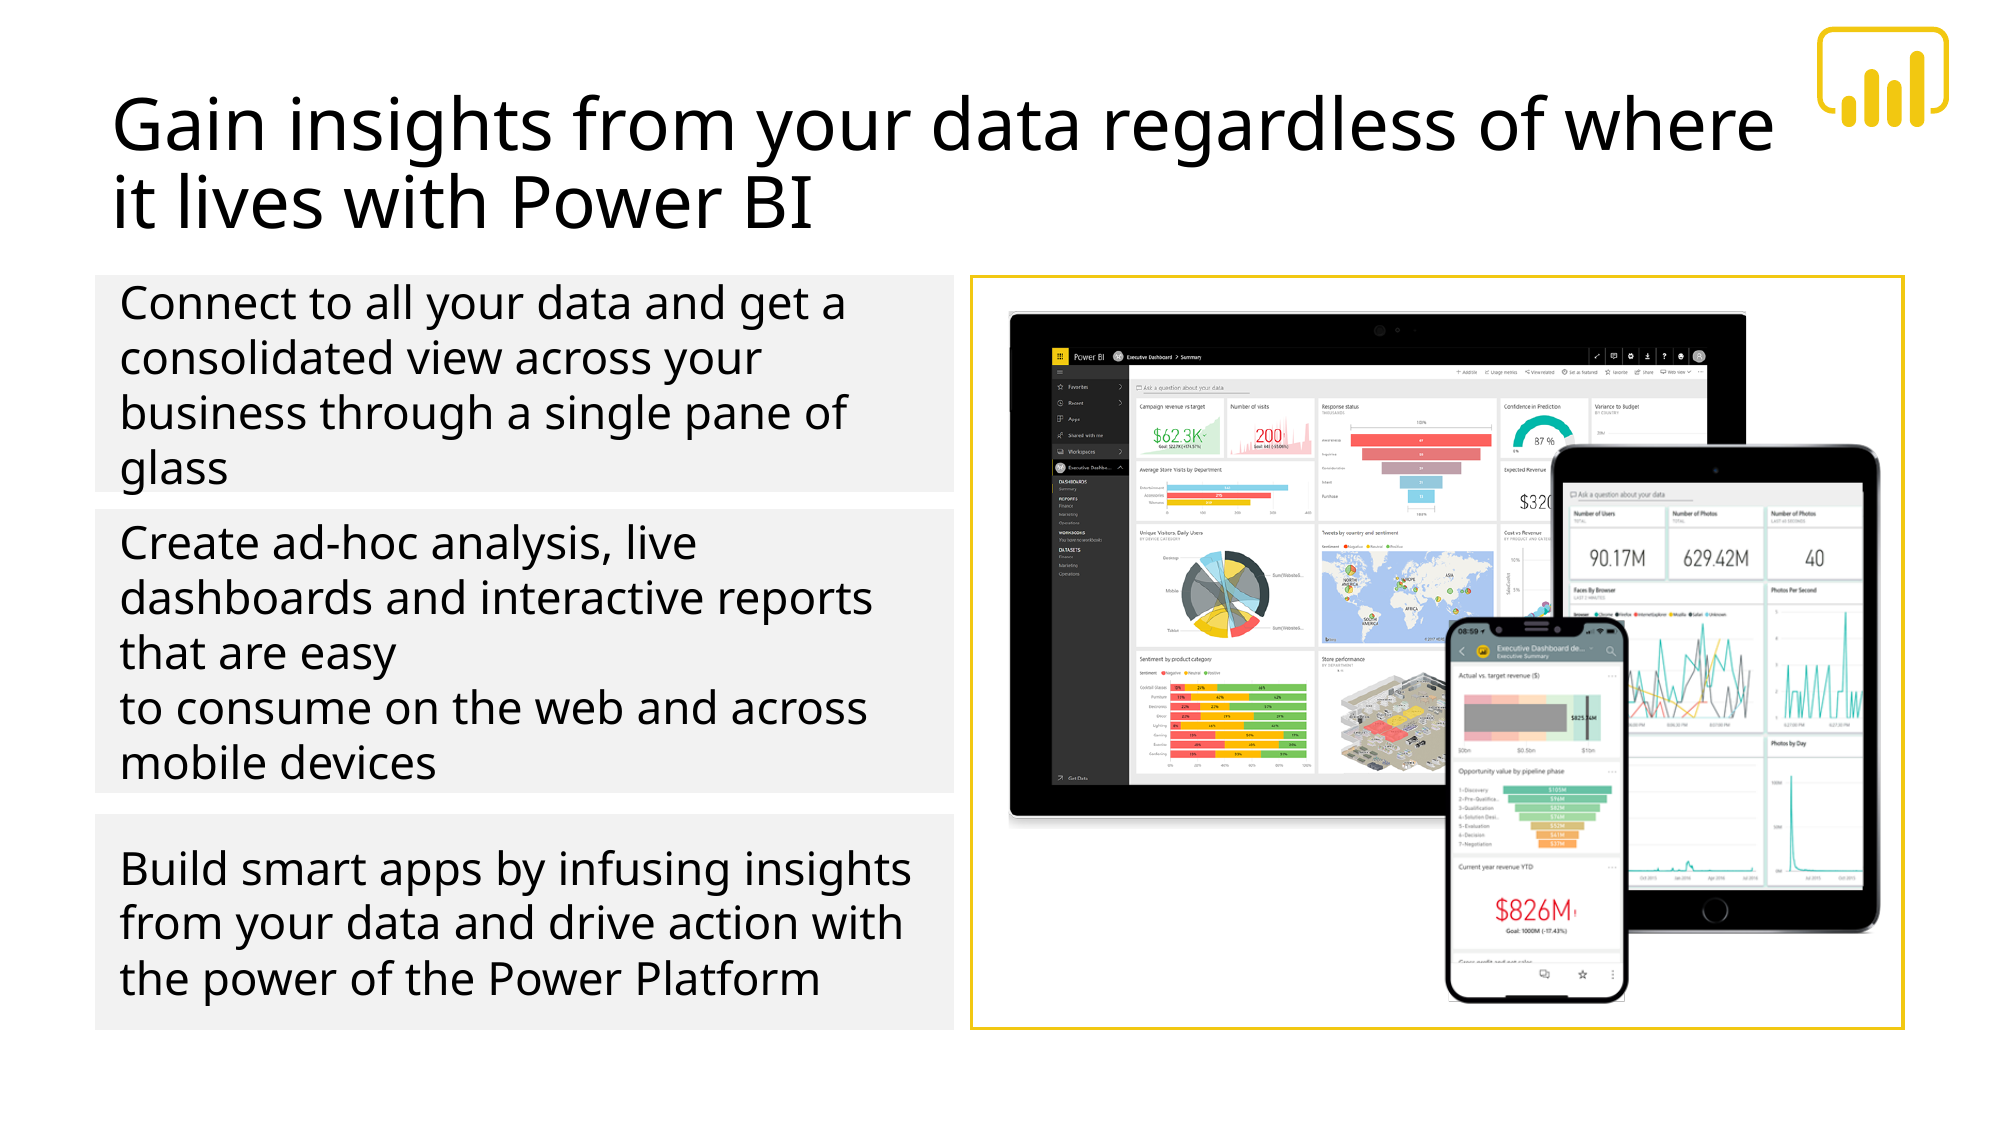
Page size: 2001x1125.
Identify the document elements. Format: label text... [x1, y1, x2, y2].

title Gain insights from your data regardless of where it lives with Power BI [96, 75, 1846, 257]
text_box [971, 276, 1904, 1029]
text_box Create ad-hoc analysis, live dashboards and interactive reports that are easy to consume on the web and across mobile devices [96, 510, 954, 792]
text_box Build smart apps by infusing insights from your data and drive action with the power of the Power Platform [96, 814, 954, 1029]
text_box Connect to all your data and get a consolidated view across your business through a single pane of glass [96, 276, 954, 491]
picture [1008, 311, 1883, 1008]
picture [1816, 26, 1949, 127]
